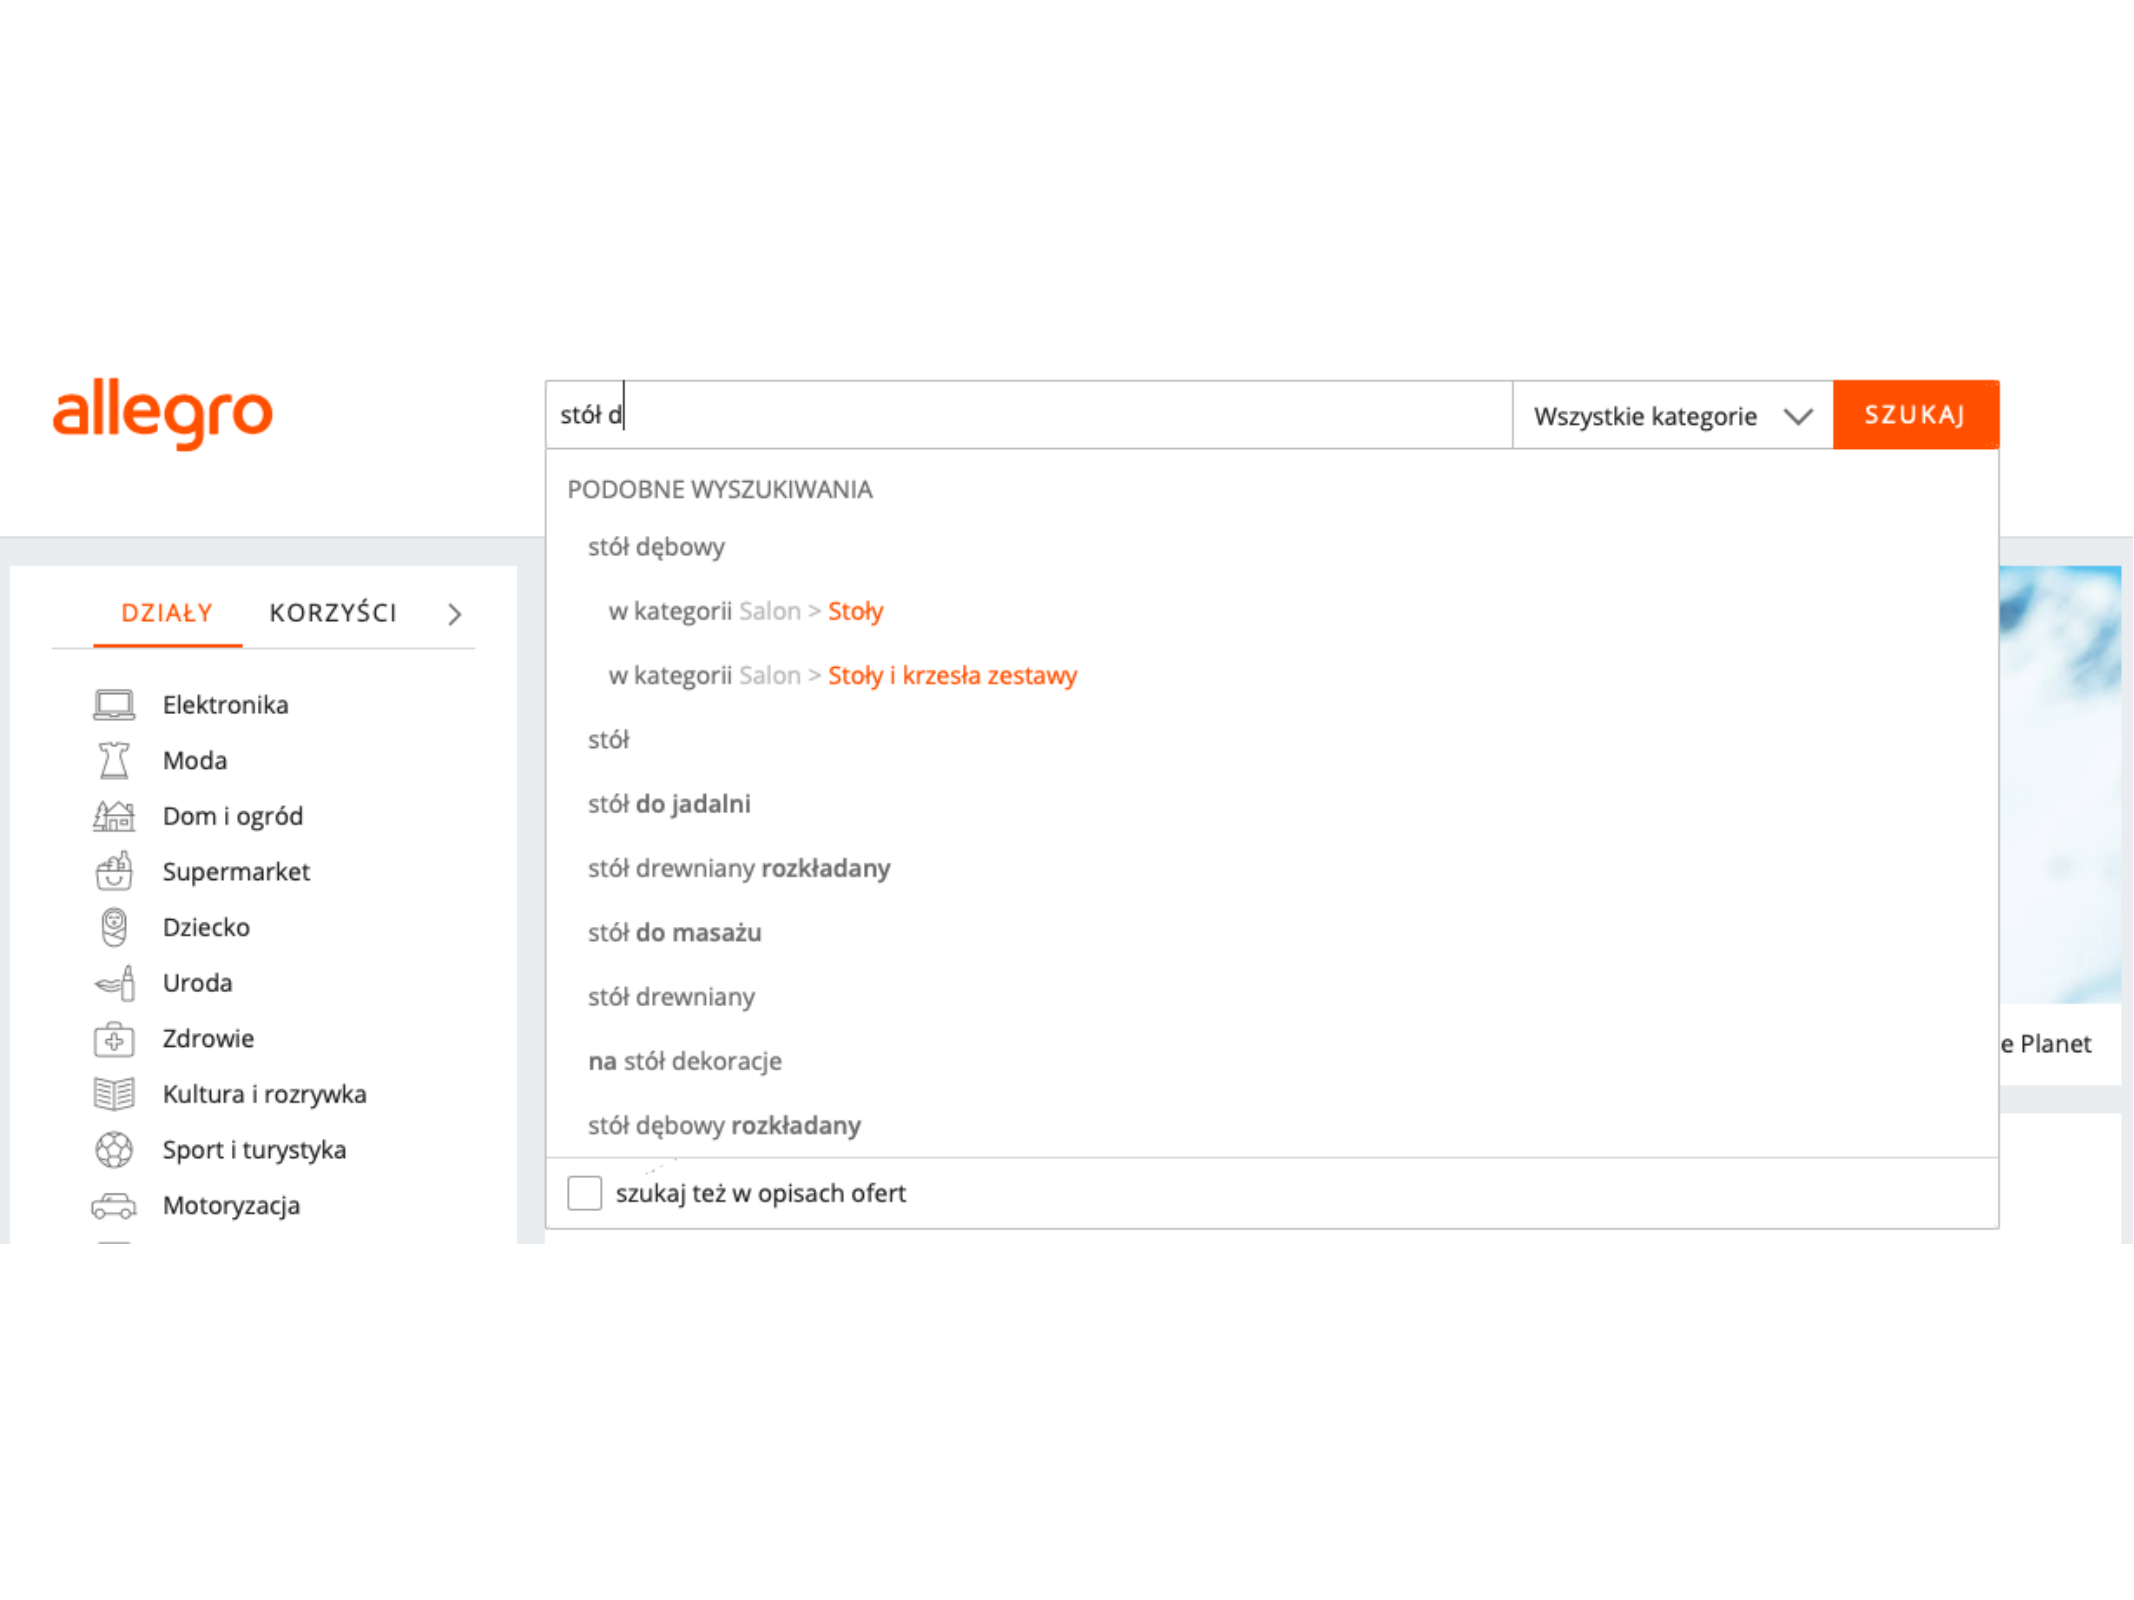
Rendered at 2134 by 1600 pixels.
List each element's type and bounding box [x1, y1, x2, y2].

picture [0, 356, 2134, 1244]
